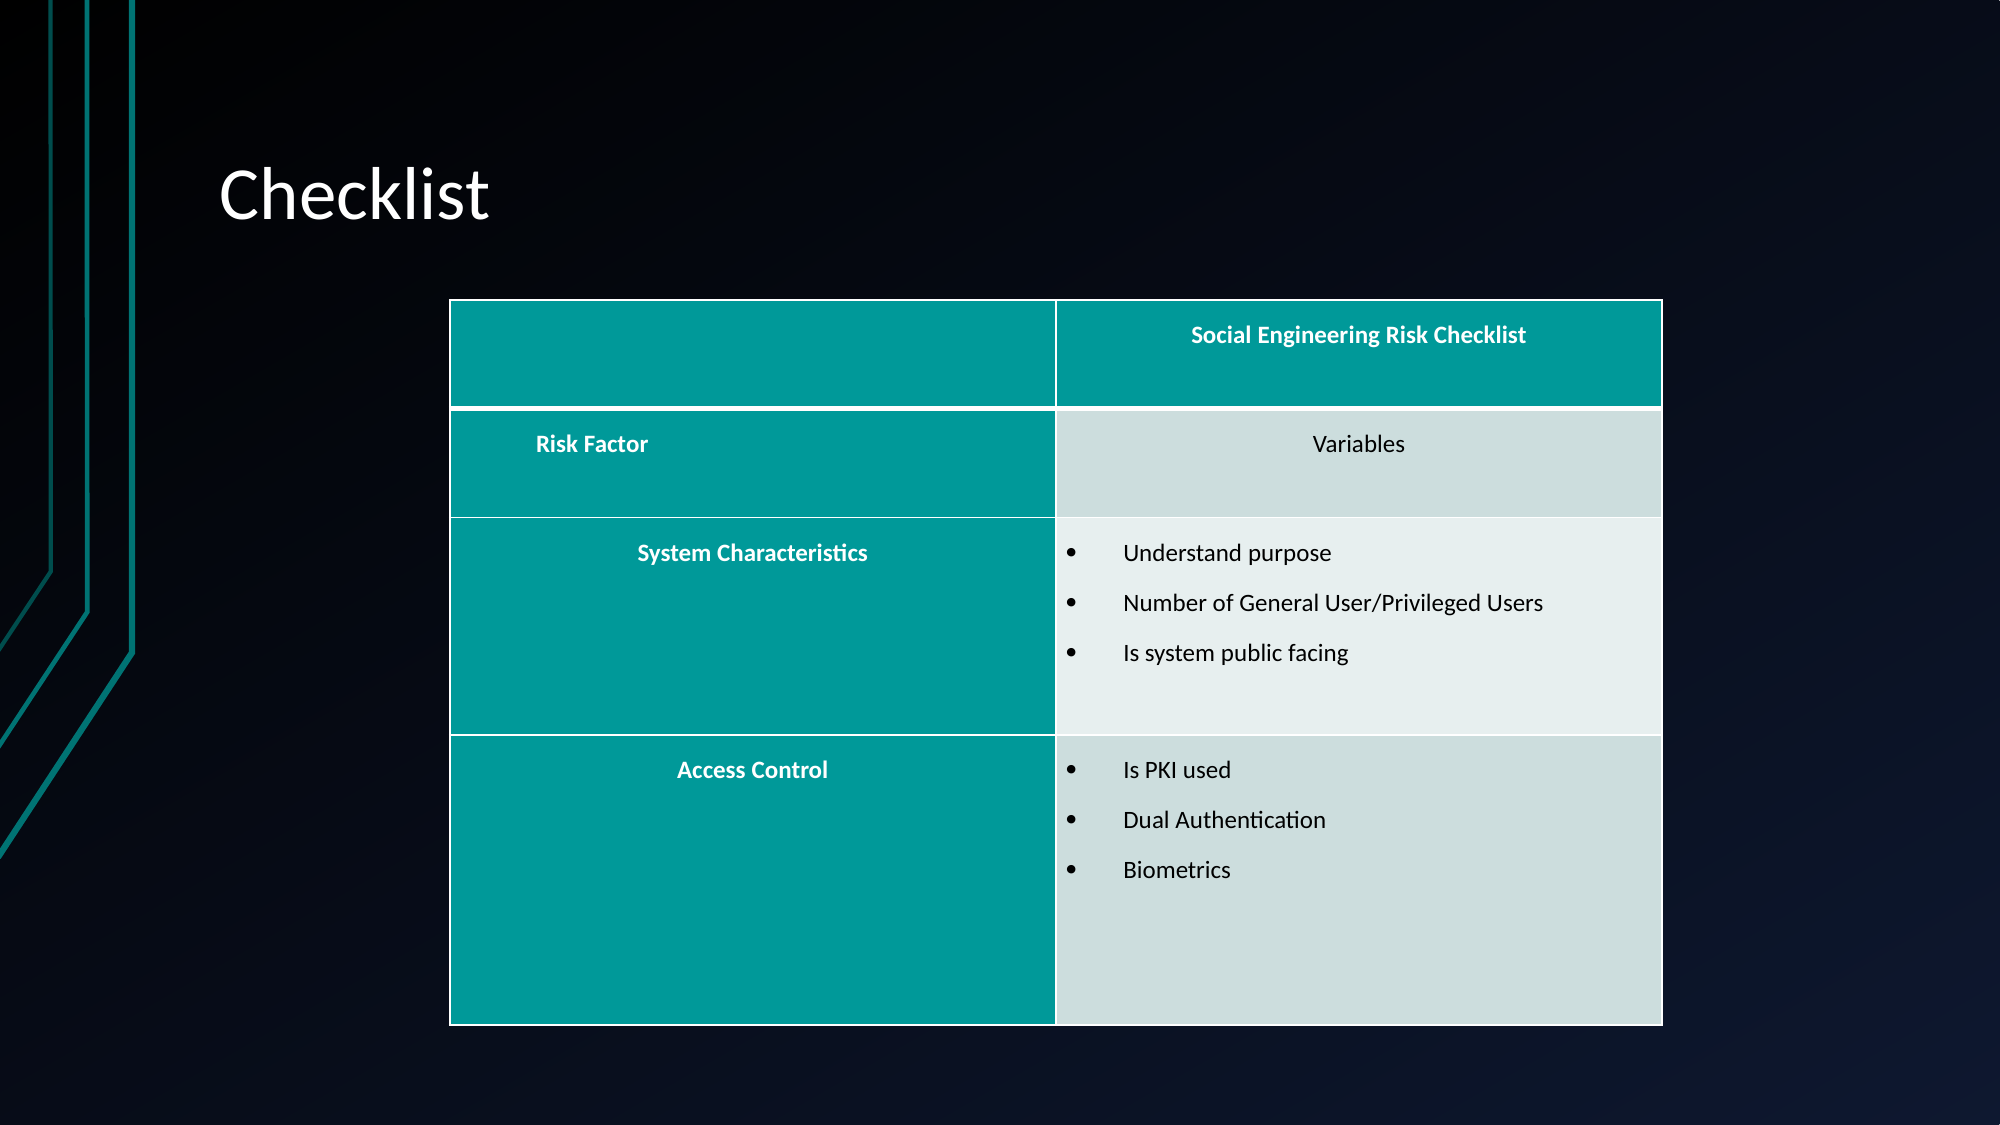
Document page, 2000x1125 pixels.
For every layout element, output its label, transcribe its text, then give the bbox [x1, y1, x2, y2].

table_header Social Engineering Risk Checklist [1057, 301, 1661, 406]
table_cell Is PKI used Dual Authentication Biometrics [1057, 736, 1661, 1024]
table_cell Understand purpose Number of General User/Privileged Users Is system public facing [1057, 518, 1661, 734]
table_cell System Characteristics [451, 518, 1055, 734]
table_cell Access Control [451, 736, 1055, 1024]
title Checklist [199, 45, 1900, 246]
table_cell Risk Factor [451, 411, 1055, 517]
table_header [451, 301, 1055, 406]
table_cell Variables [1057, 411, 1661, 517]
